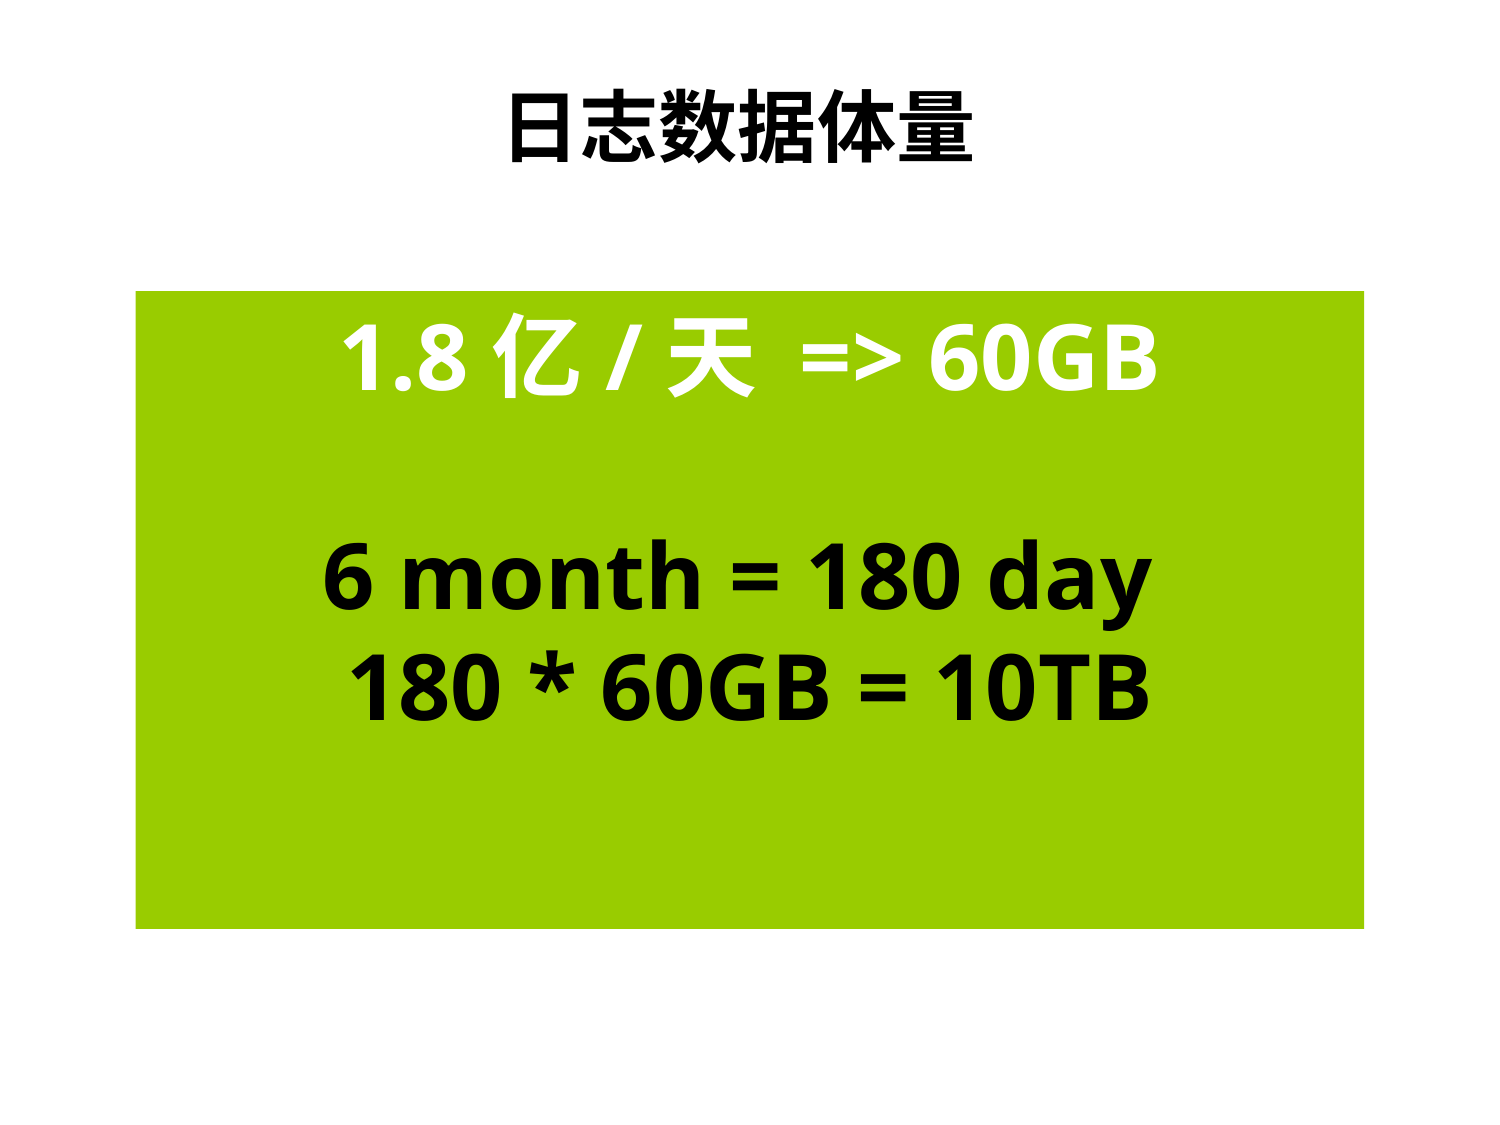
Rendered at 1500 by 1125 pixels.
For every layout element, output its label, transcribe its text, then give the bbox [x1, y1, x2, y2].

title 日志数据体量 [182, 54, 1294, 195]
text_box 1.8亿/天 => 60GB 6 month = 180 day 180 * 60GB = 10TB [135, 291, 1365, 929]
picture [159, 385, 1258, 917]
